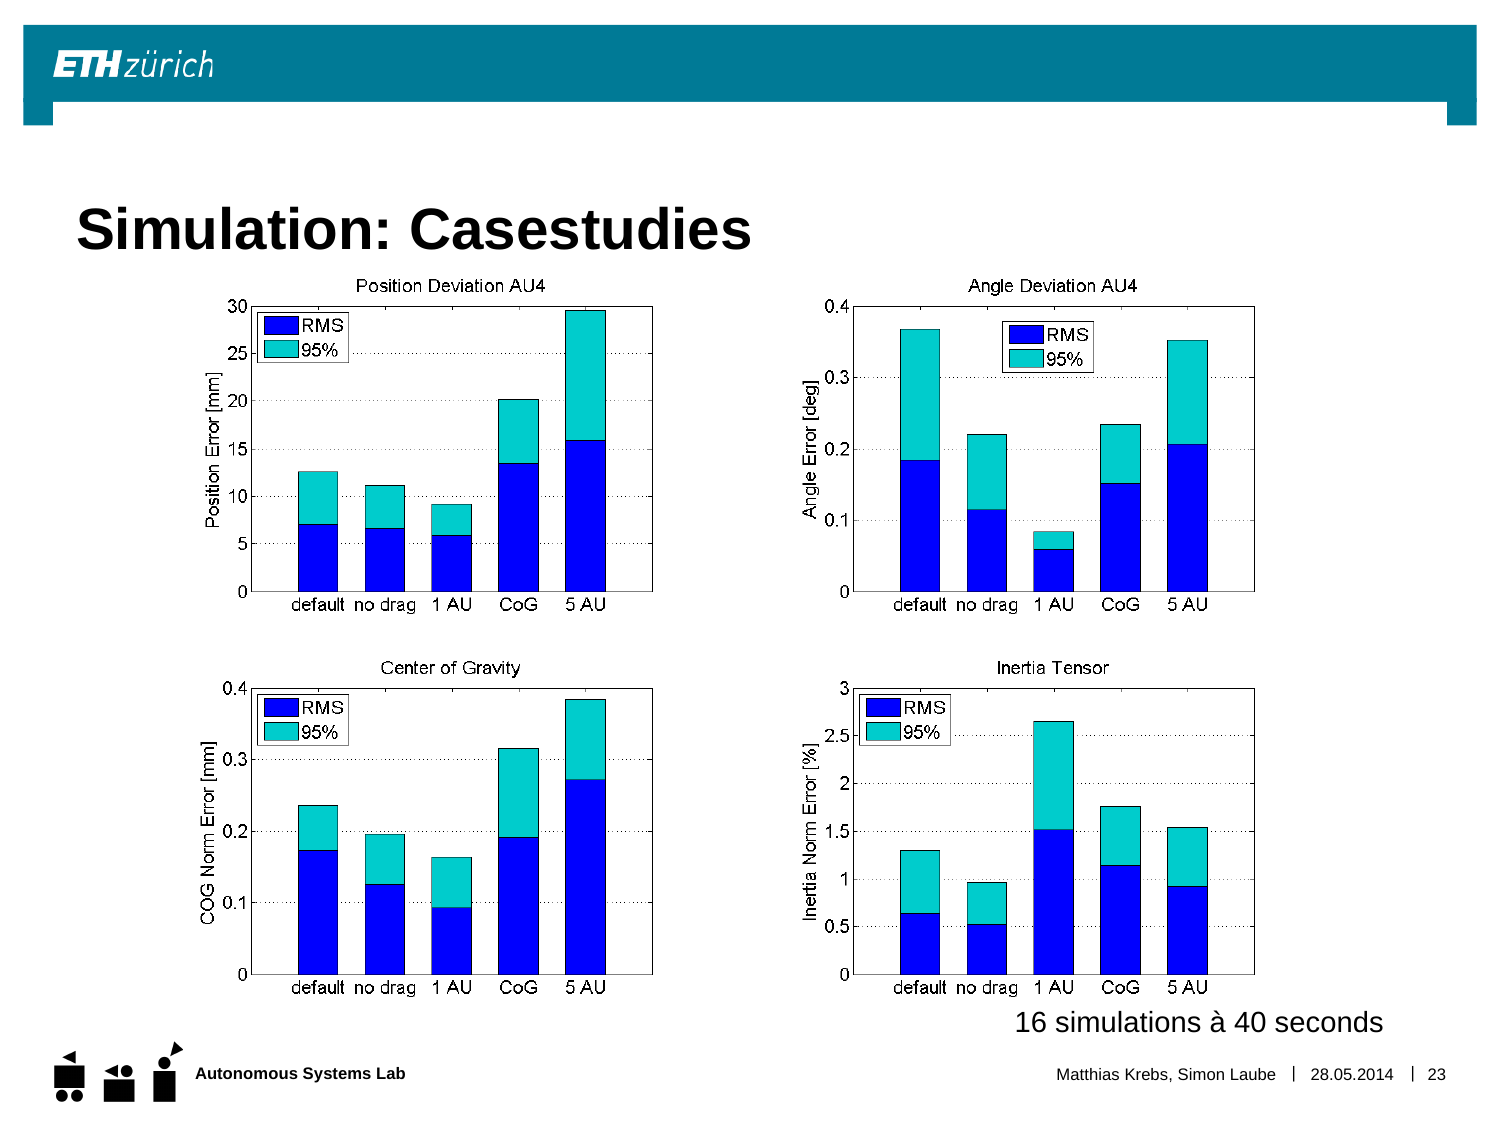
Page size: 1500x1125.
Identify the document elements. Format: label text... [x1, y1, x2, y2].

title Simulation: Casestudies [53, 101, 1447, 262]
footer Matthias Krebs, Simon Laube [750, 1034, 1277, 1112]
slide_number 23 [1415, 1034, 1459, 1112]
picture [786, 274, 1303, 630]
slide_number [1302, 1034, 1403, 1112]
picture [786, 657, 1303, 1013]
text_box 16 simulations à 40 seconds [999, 995, 1400, 1046]
picture [184, 657, 701, 1013]
picture [184, 274, 701, 630]
